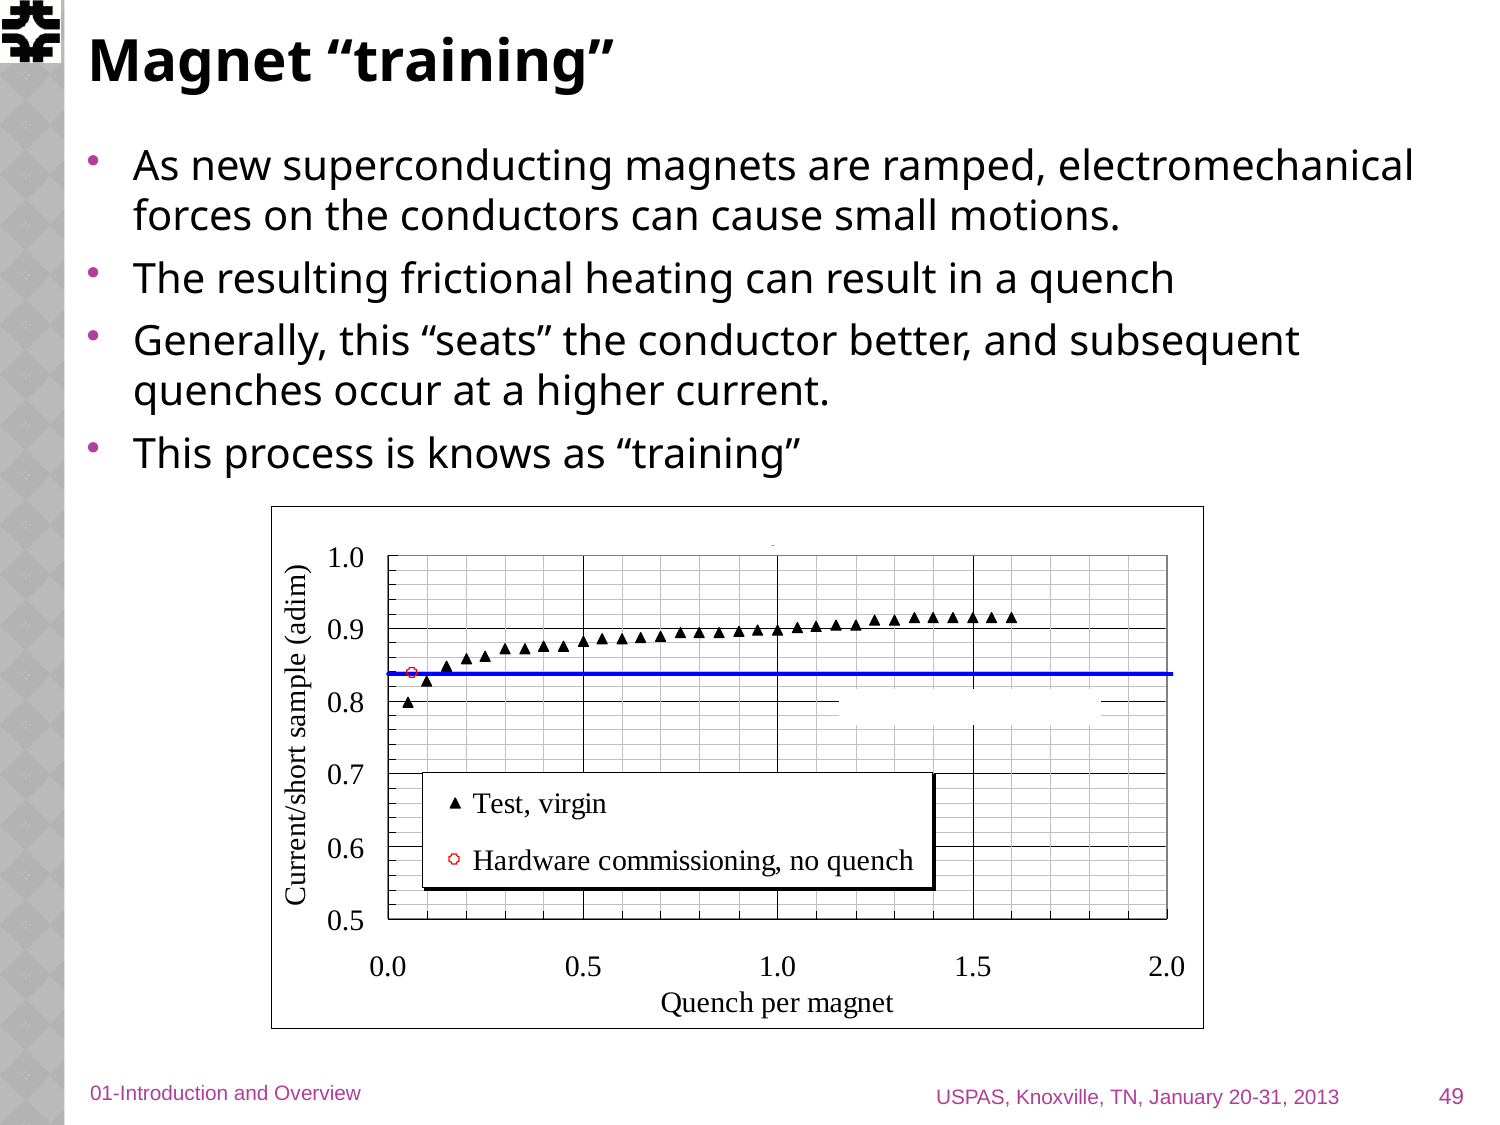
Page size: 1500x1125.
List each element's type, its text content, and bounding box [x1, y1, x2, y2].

picture [0, 0, 61, 63]
text_box Biased ferrite frequency tuner [0, 0, 65, 1125]
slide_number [827, 1077, 1355, 1110]
list As new superconducting magnets are ramped, electromechanical forces on the conductors can cause small motions. The resulting frictional heating can result in a quench Generally, this “seats” the conductor better, and subsequent quenches occur at a higher current. This process is knows as “training” [72, 131, 1500, 1063]
footer 01-Introduction and Overview [75, 1075, 709, 1105]
slide_number 49 [1367, 1071, 1465, 1110]
picture [264, 498, 1211, 1035]
title Magnet “training” [80, 20, 1436, 93]
